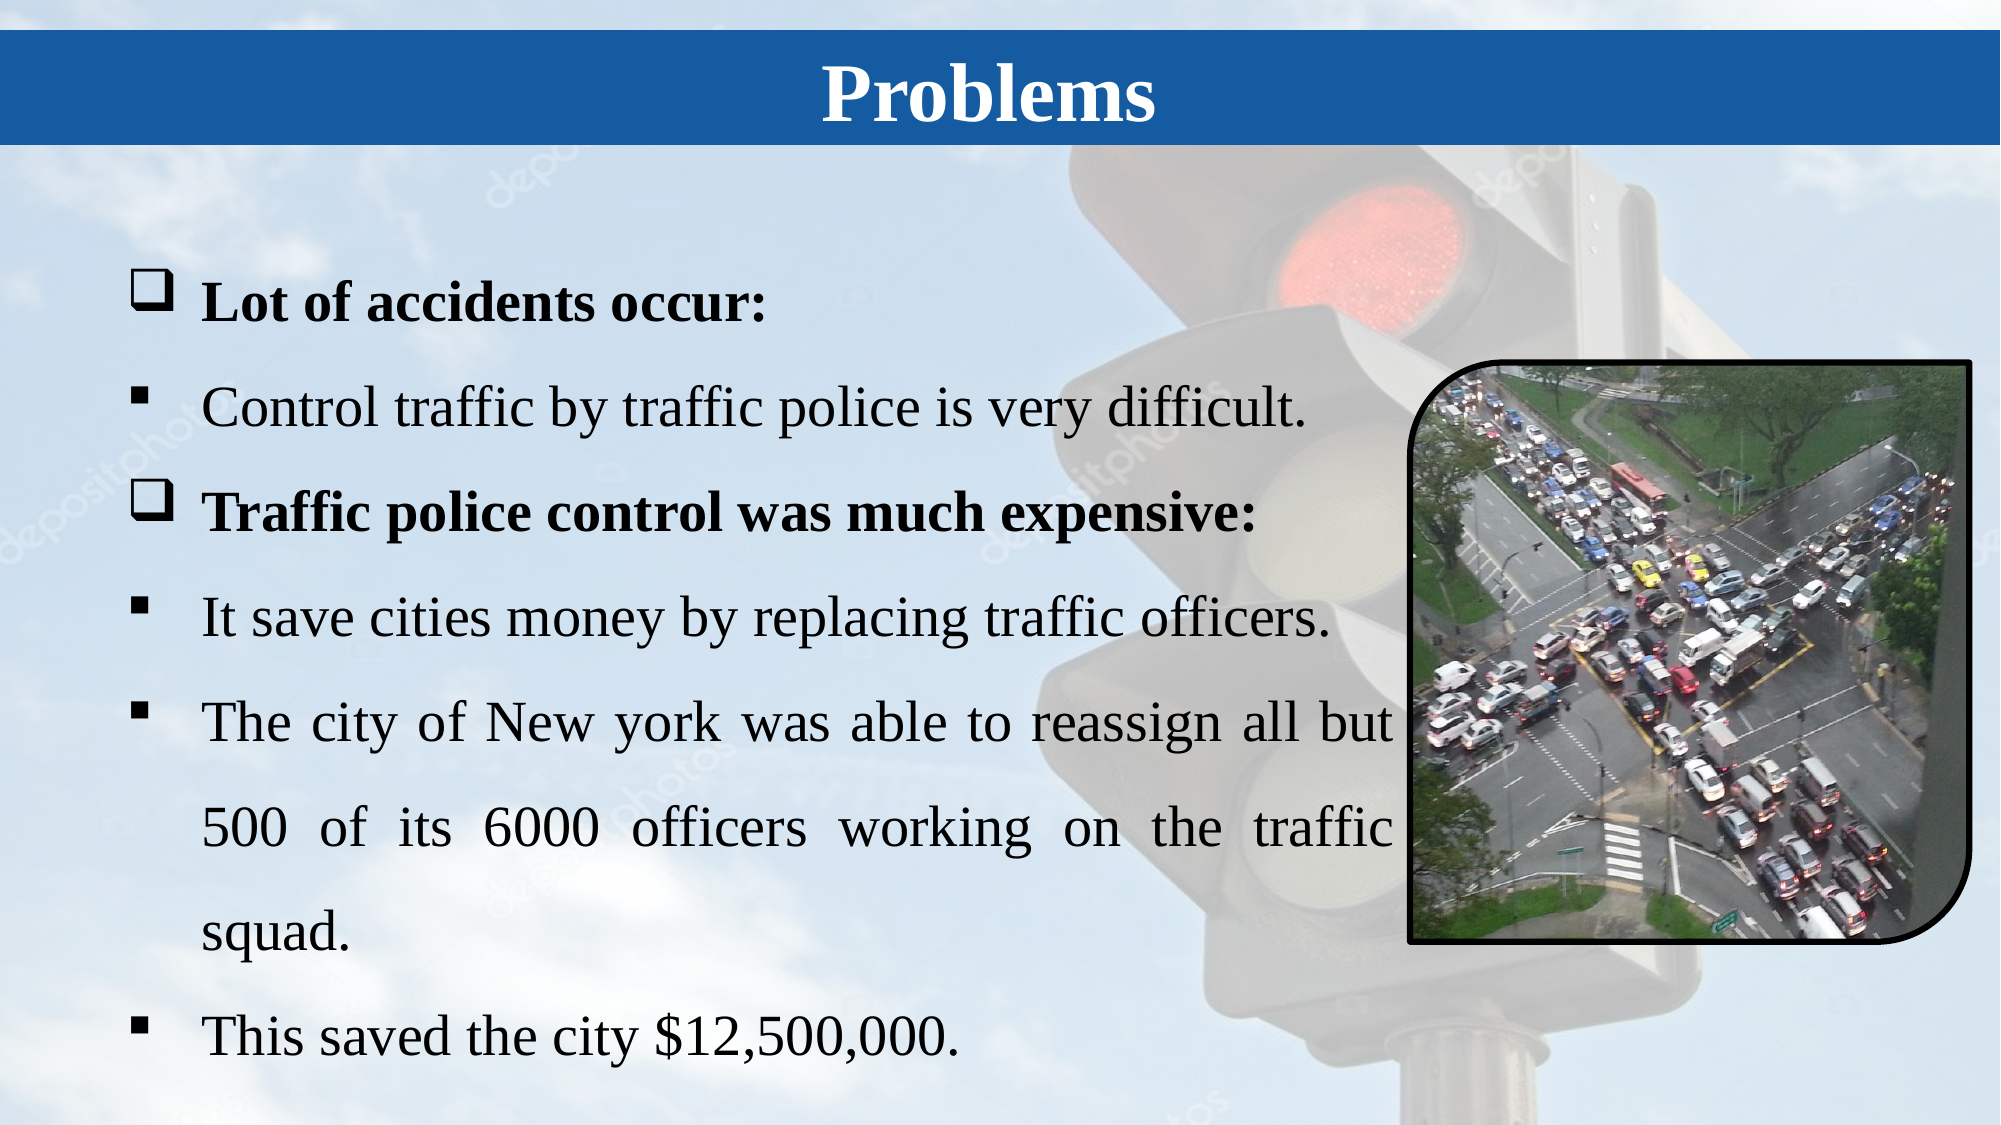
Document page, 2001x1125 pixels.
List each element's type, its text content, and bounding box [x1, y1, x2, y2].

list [1410, 362, 1970, 942]
text_box Lot of accidents occur: Control traffic by traffic police is very difficult. Traffic police control was much expensive: It save cities money by replacing traffic officers. The city of New york was able to reassign all but 500 of its 6000 officers working on the traffic squad. This saved the city $12,500,000. [111, 220, 1411, 1075]
text_box Problems [0, 30, 2000, 145]
